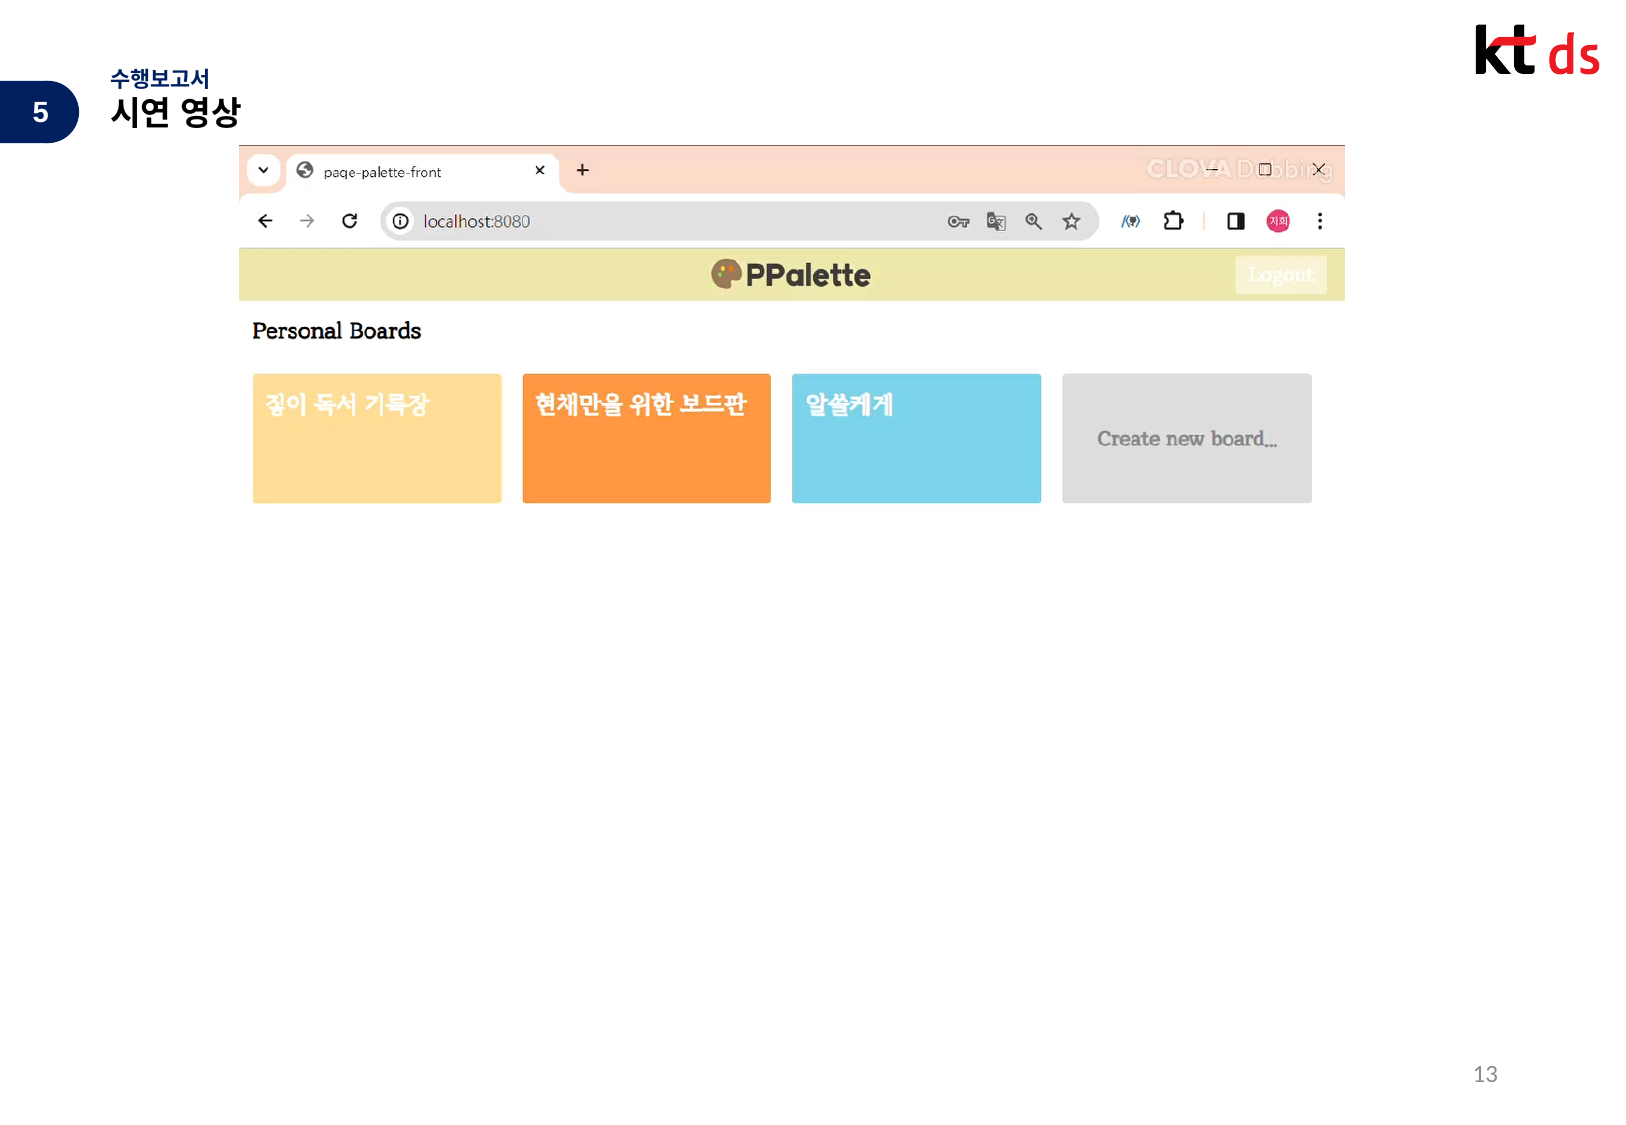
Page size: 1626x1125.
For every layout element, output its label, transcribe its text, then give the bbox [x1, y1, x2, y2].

picture [1455, 0, 1620, 108]
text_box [238, 145, 1346, 1103]
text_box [0, 80, 80, 144]
slide_number 13 [1346, 1042, 1514, 1103]
text_box 시연 영상 [95, 84, 592, 140]
text_box 수행보고서 [95, 57, 486, 99]
